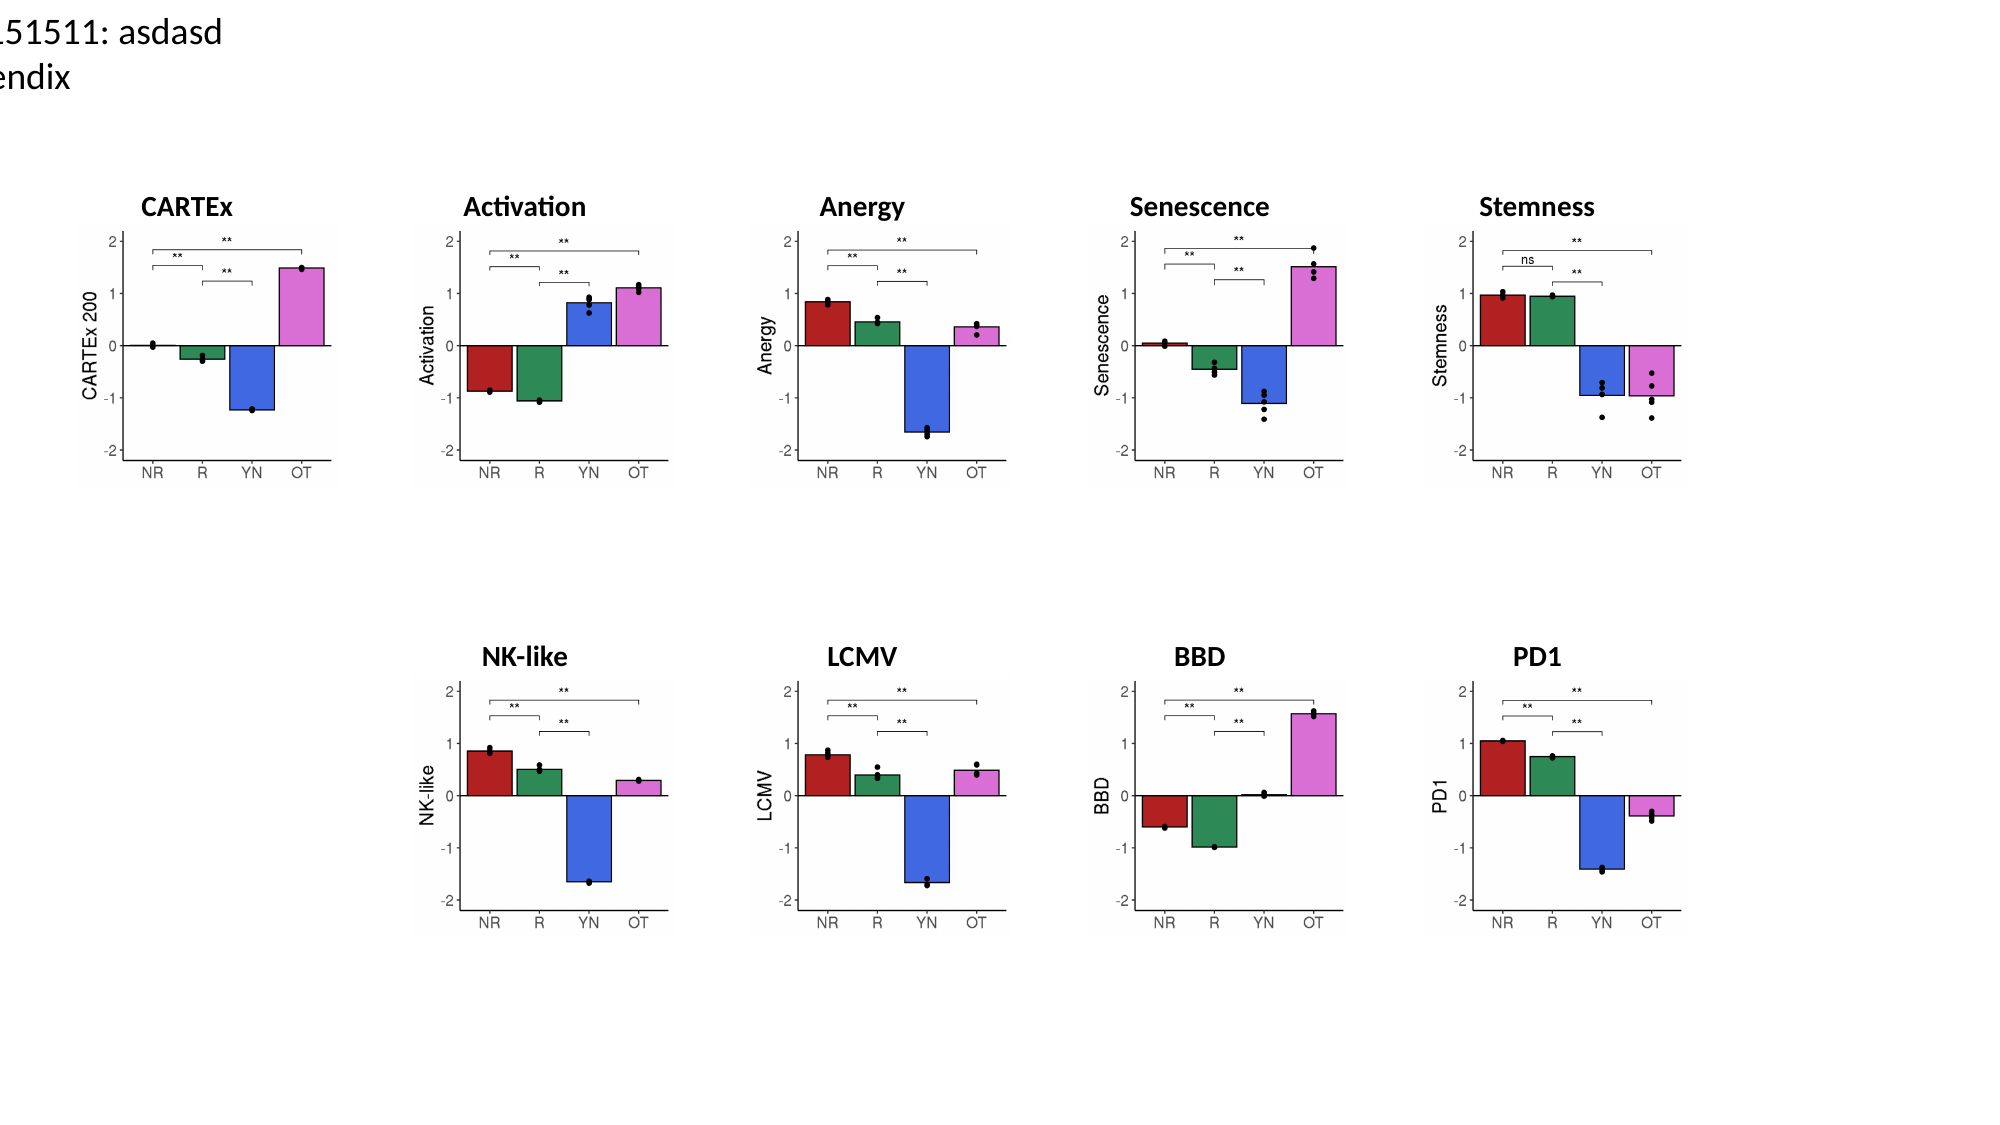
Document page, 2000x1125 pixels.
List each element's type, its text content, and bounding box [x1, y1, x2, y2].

picture [1424, 224, 1688, 488]
picture [1087, 224, 1351, 488]
text_box Anergy [804, 179, 921, 223]
picture [412, 674, 676, 938]
text_box PD1 [1498, 629, 1577, 673]
picture [749, 674, 1013, 938]
text_box LCMV [812, 629, 913, 673]
text_box NK-like [467, 629, 583, 673]
picture [749, 224, 1013, 488]
picture [1424, 674, 1688, 938]
text_box GSE151511: asdasd Appendix [0, 0, 239, 105]
picture [412, 224, 676, 488]
text_box Senescence [1115, 179, 1285, 223]
text_box Activation [448, 179, 602, 223]
text_box BBD [1159, 629, 1241, 673]
text_box CARTEx [126, 179, 249, 223]
picture [74, 224, 338, 488]
picture [1087, 674, 1351, 938]
text_box Stemness [1464, 179, 1611, 223]
